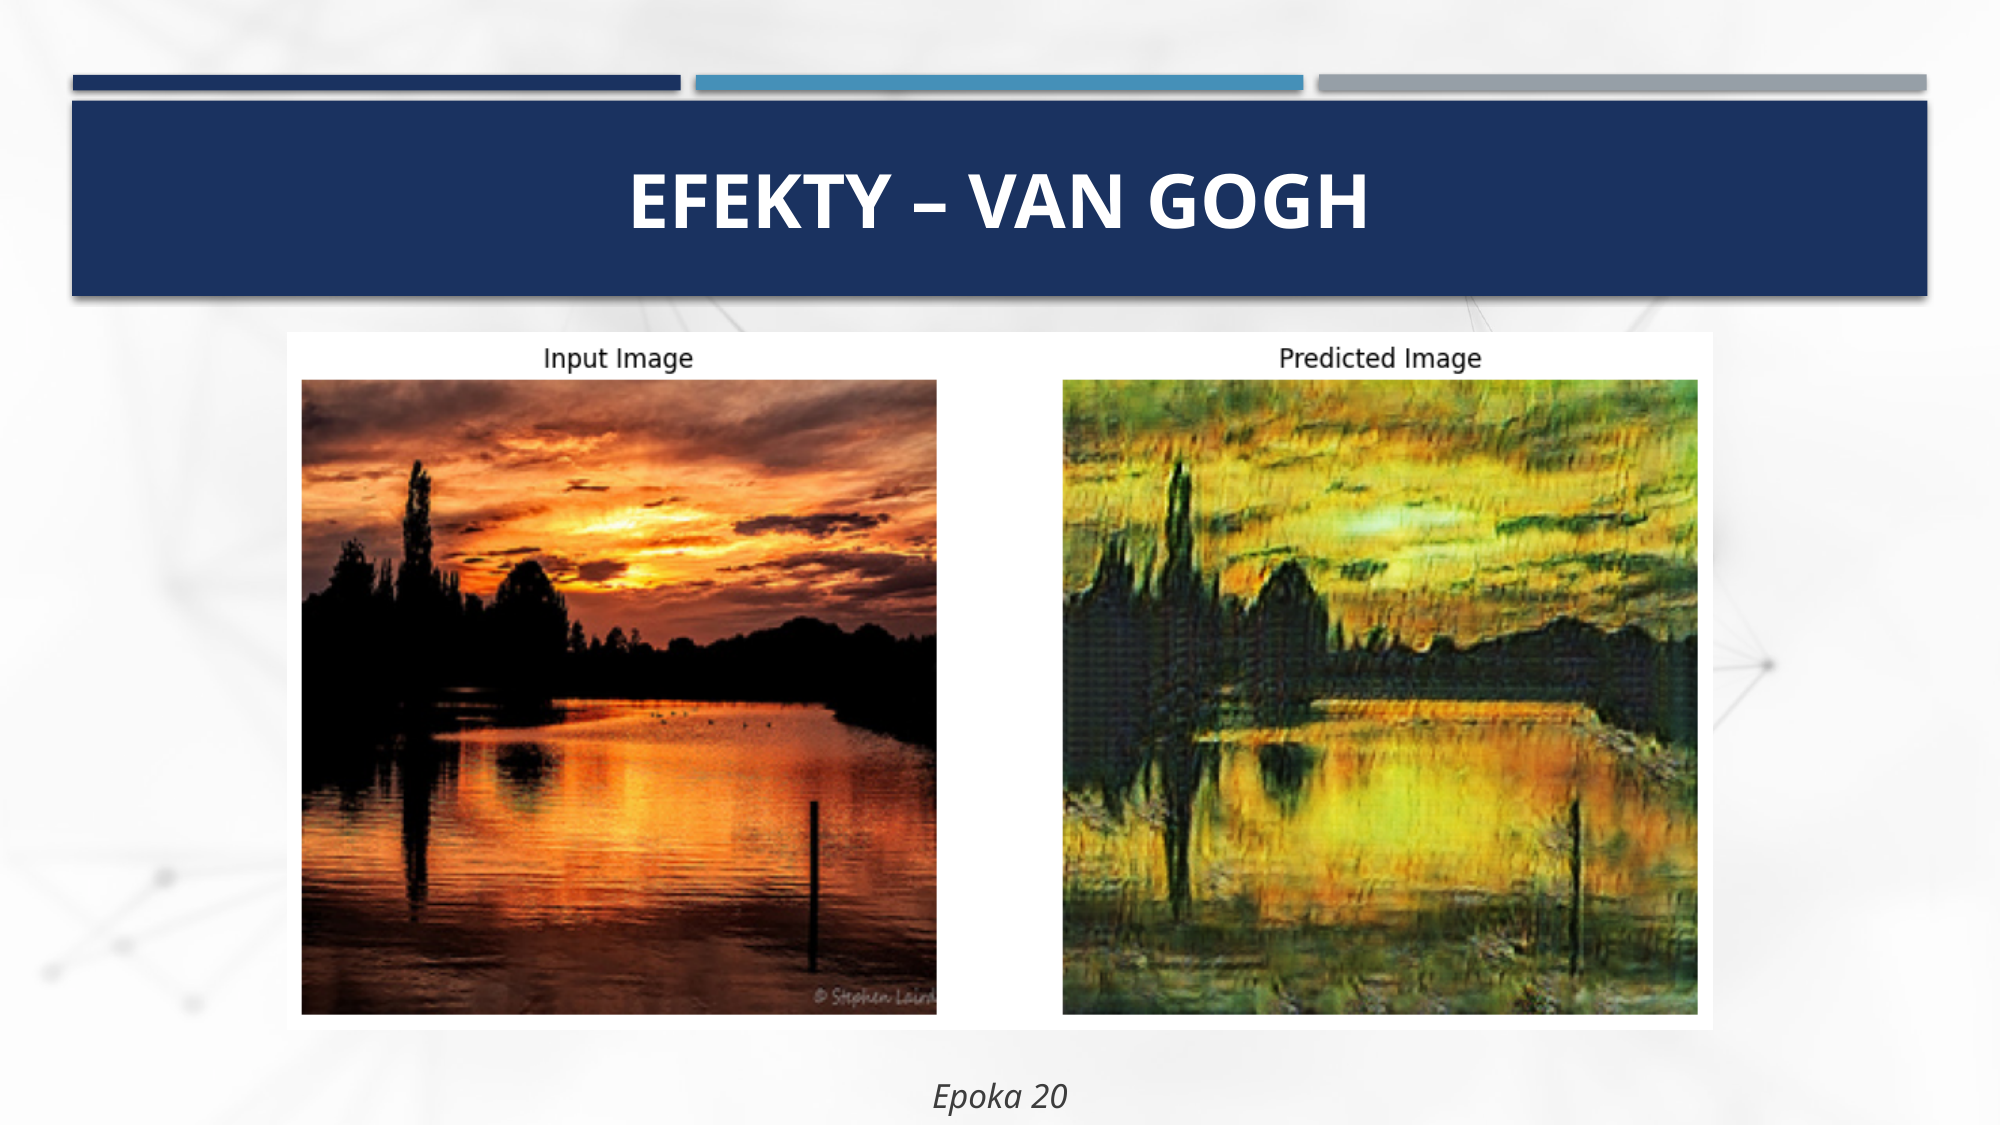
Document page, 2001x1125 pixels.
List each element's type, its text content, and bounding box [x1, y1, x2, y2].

title Efekty – Van gogh [95, 115, 1905, 282]
list Epoka 20 [74, 1039, 1926, 1123]
picture [286, 331, 1713, 1031]
